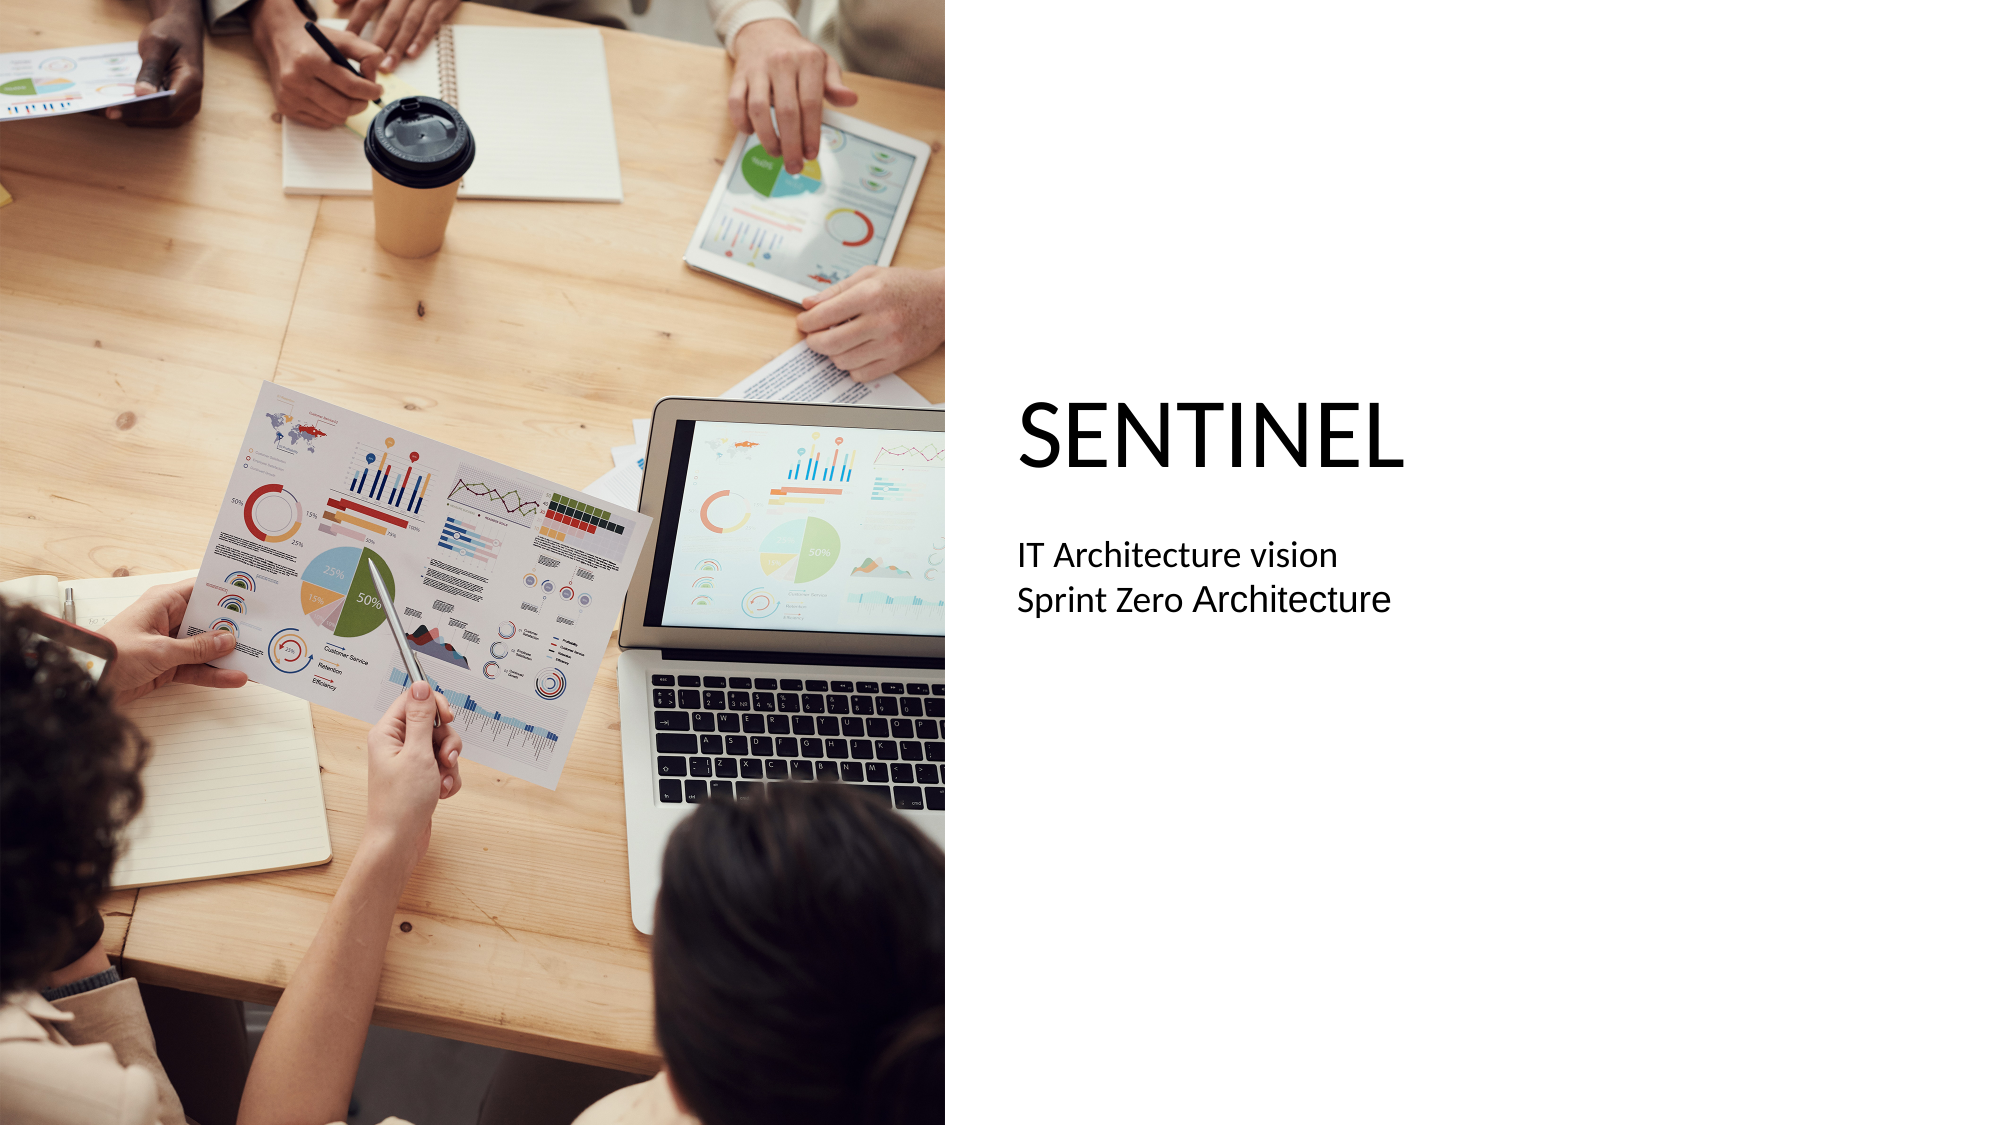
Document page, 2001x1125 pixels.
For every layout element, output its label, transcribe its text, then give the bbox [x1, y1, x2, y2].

picture [0, 0, 945, 1125]
text_box IT Architecture vision Sprint Zero Architecture [1002, 522, 1407, 627]
text_box SENTINEL [1002, 360, 1421, 495]
